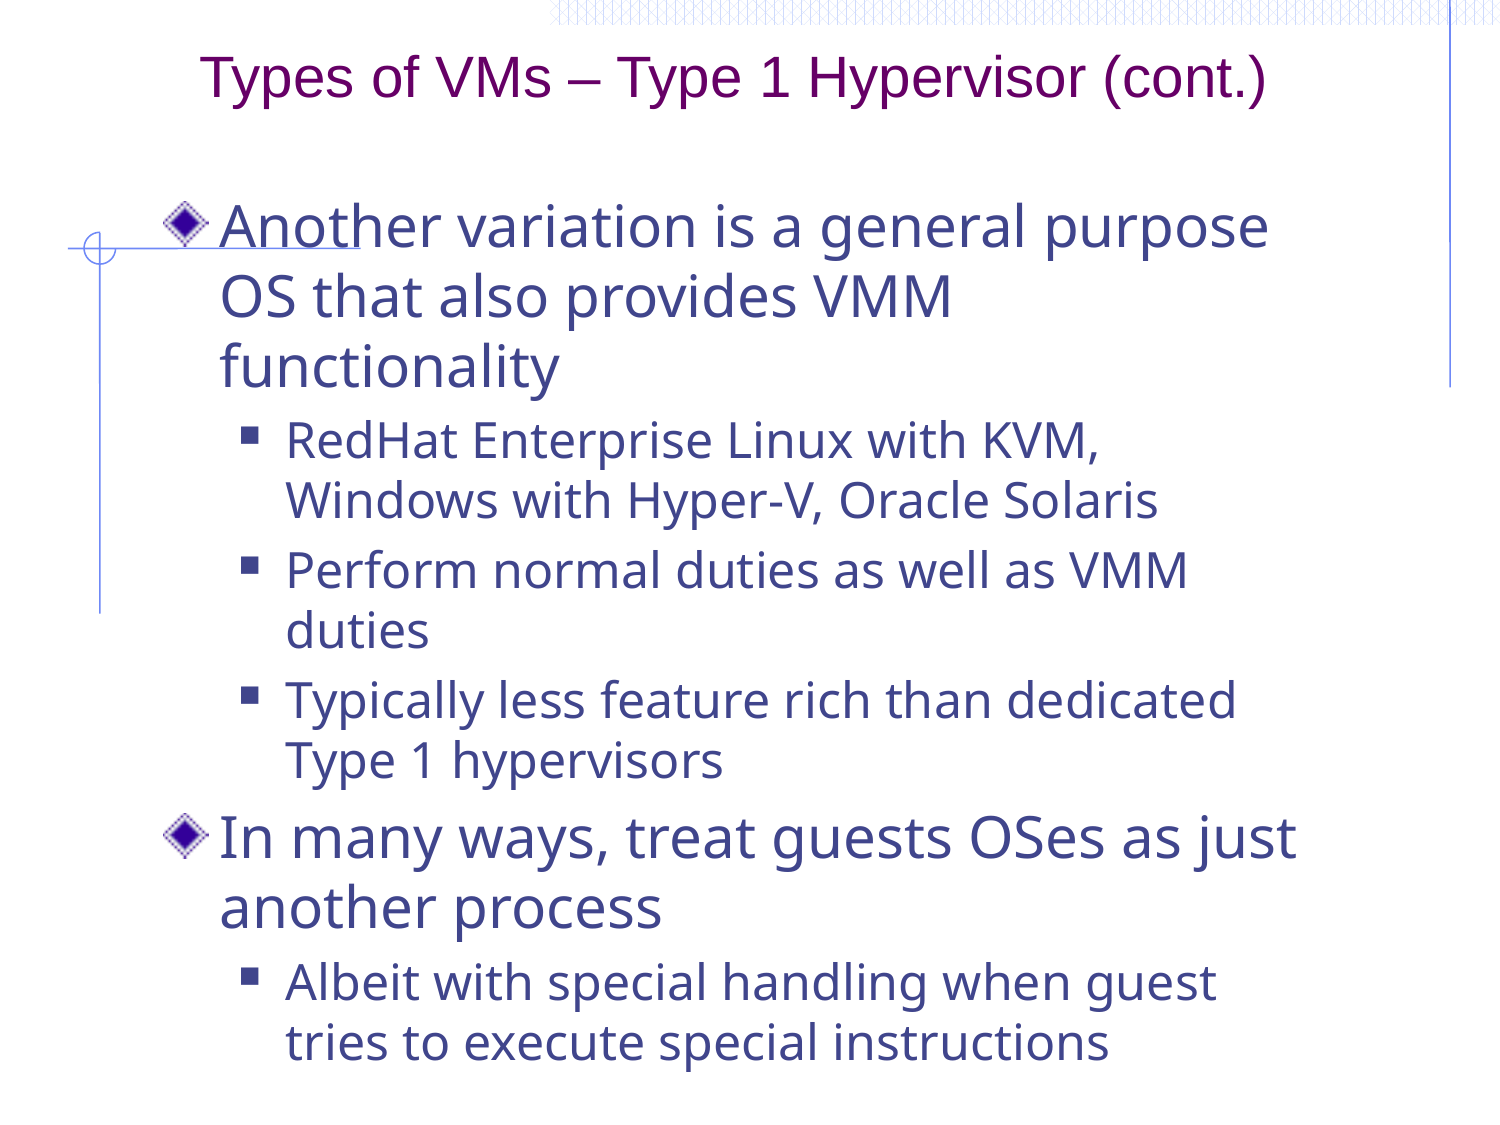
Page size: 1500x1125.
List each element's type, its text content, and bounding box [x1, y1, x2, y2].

list Another variation is a general purpose OS that also provides VMM functionality RedHat Enterprise Linux with KVM, Windows with Hyper-V, Oracle Solaris Perform normal duties as well as VMM duties Typically less feature rich than dedicated Type 1 hypervisors In many ways, treat guests OSes as just another process Albeit with special handling when guest tries to execute special instructions [148, 181, 1318, 925]
title Types of VMs – Type 1 Hypervisor (cont.) [184, 22, 1453, 118]
picture [163, 813, 209, 859]
picture [163, 201, 209, 247]
